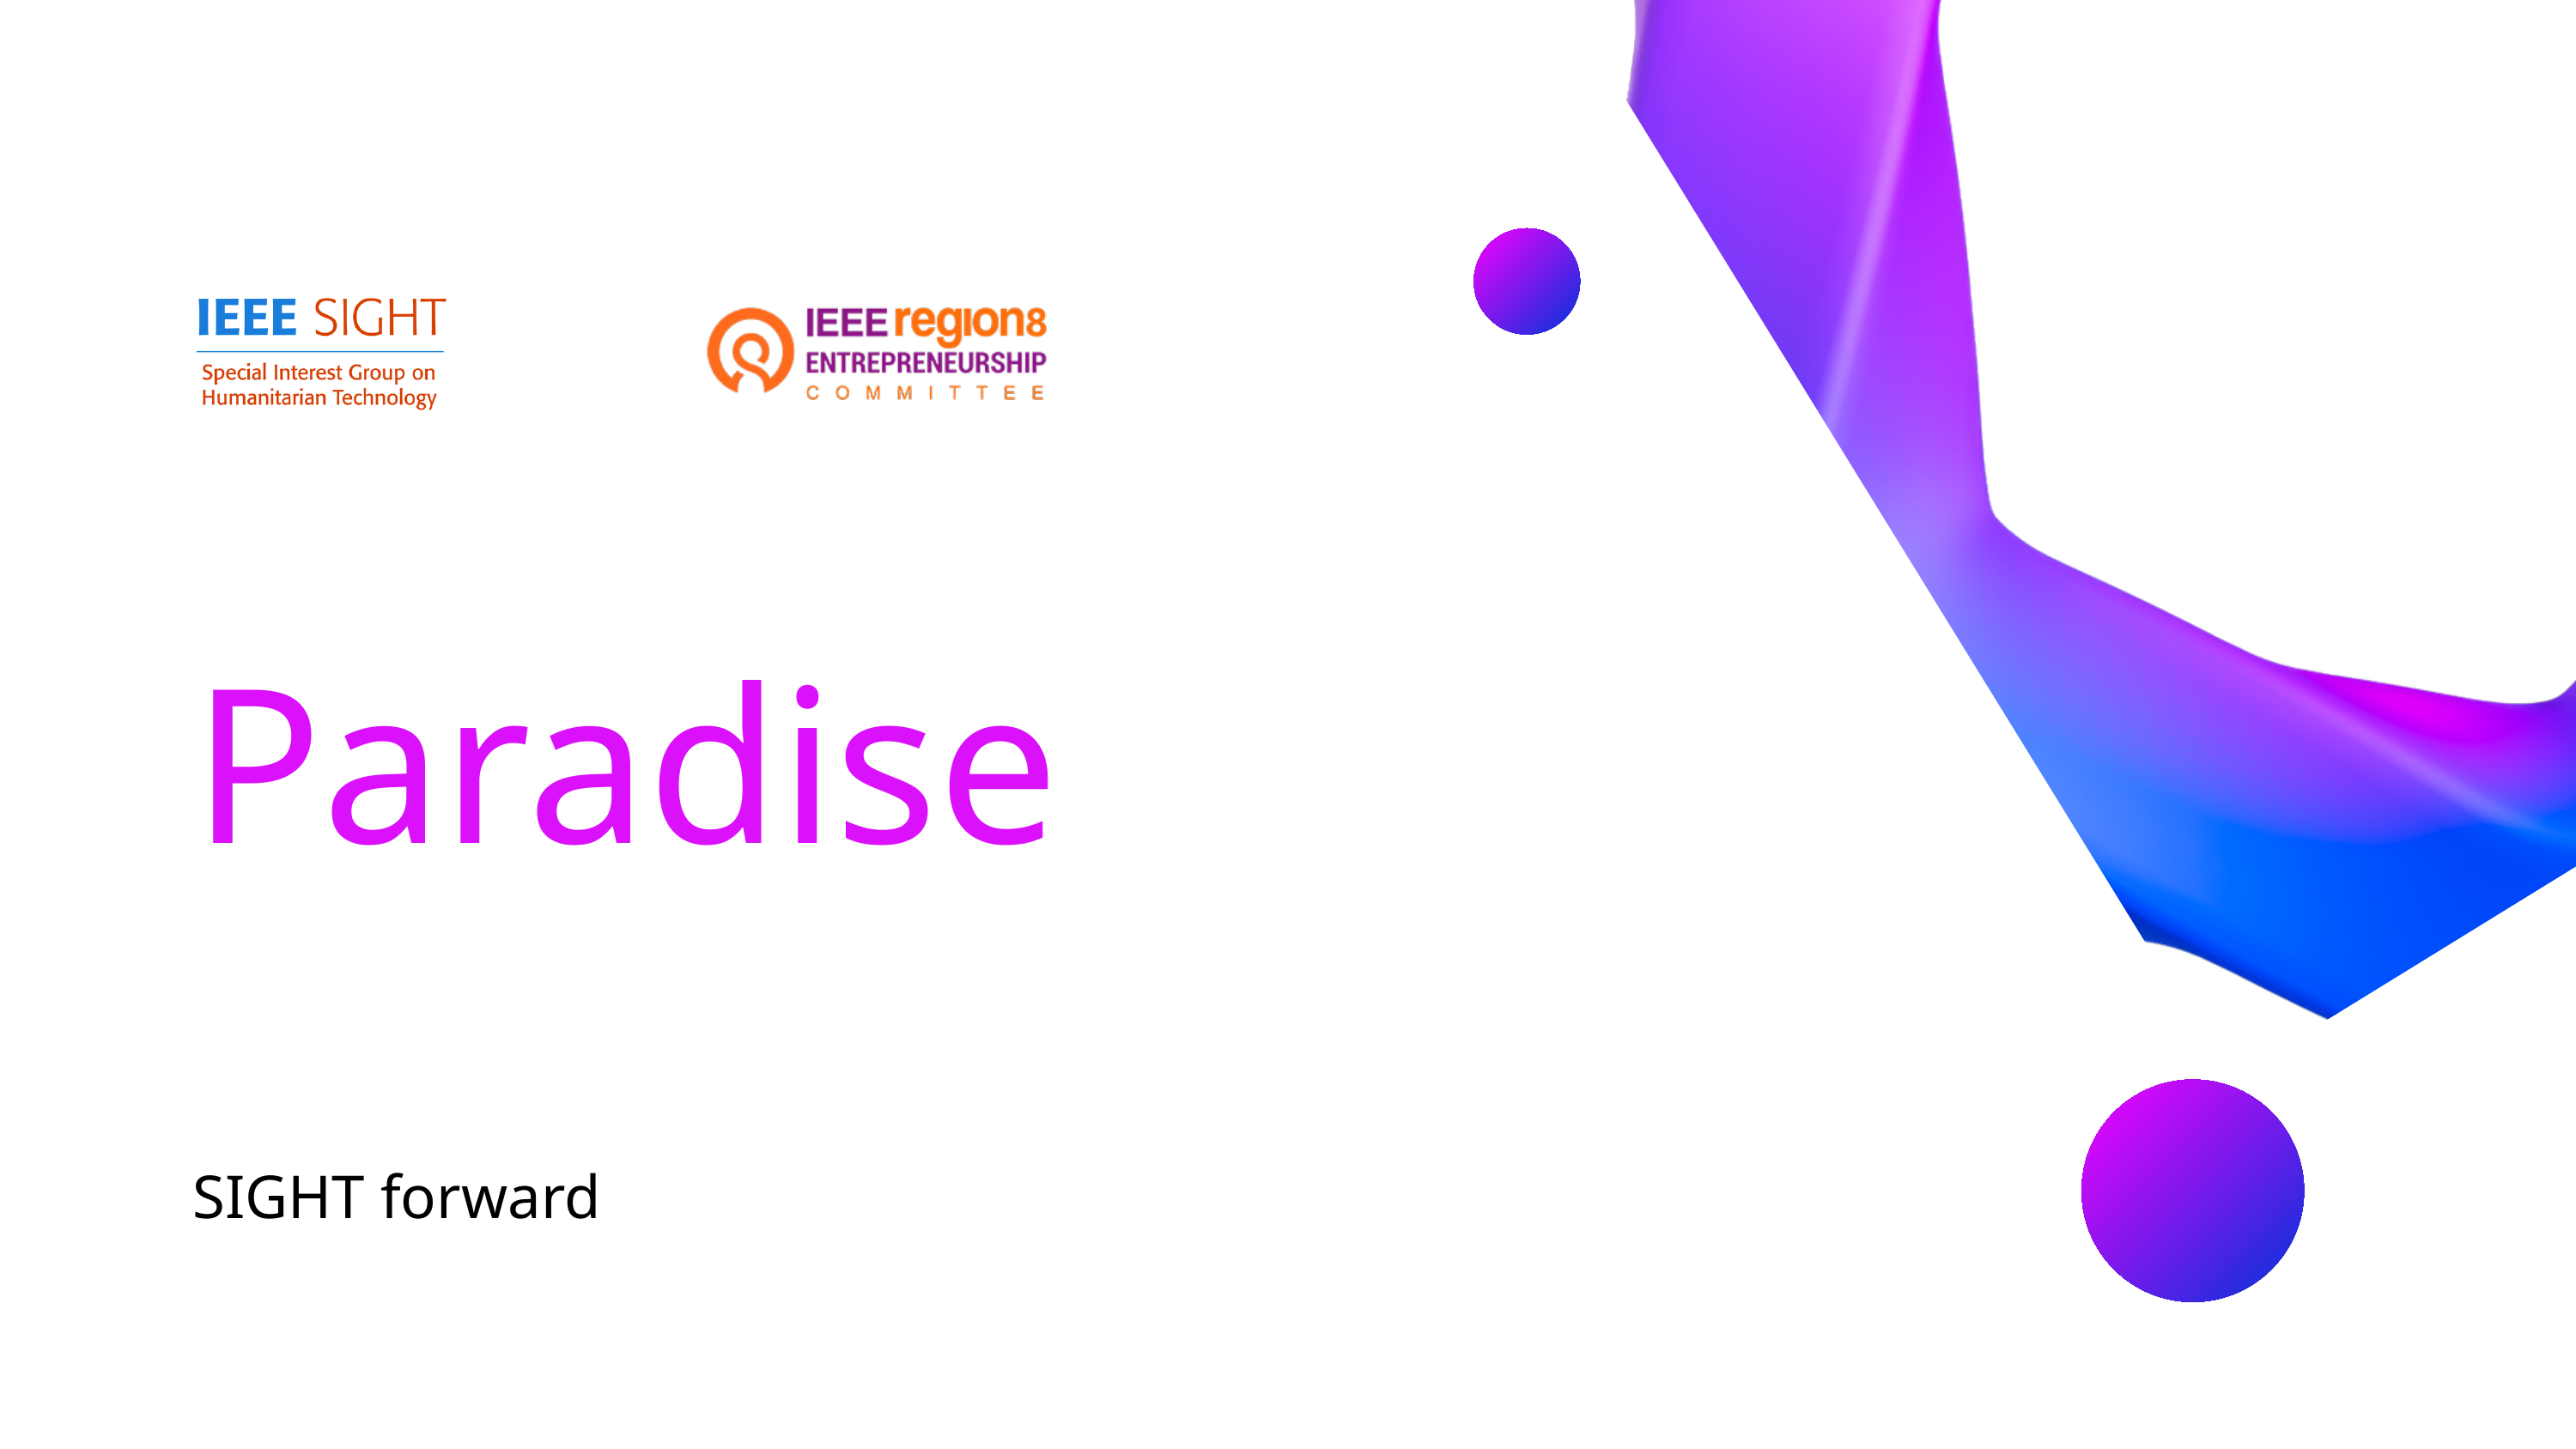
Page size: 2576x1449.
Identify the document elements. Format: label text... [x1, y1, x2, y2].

text_box [1580, 0, 2576, 1078]
text_box [192, 292, 452, 415]
text_box [697, 272, 1065, 434]
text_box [1473, 227, 1581, 335]
text_box Paradise [192, 585, 1612, 887]
text_box SIGHT forward [192, 1148, 1203, 1231]
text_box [2081, 1079, 2305, 1302]
